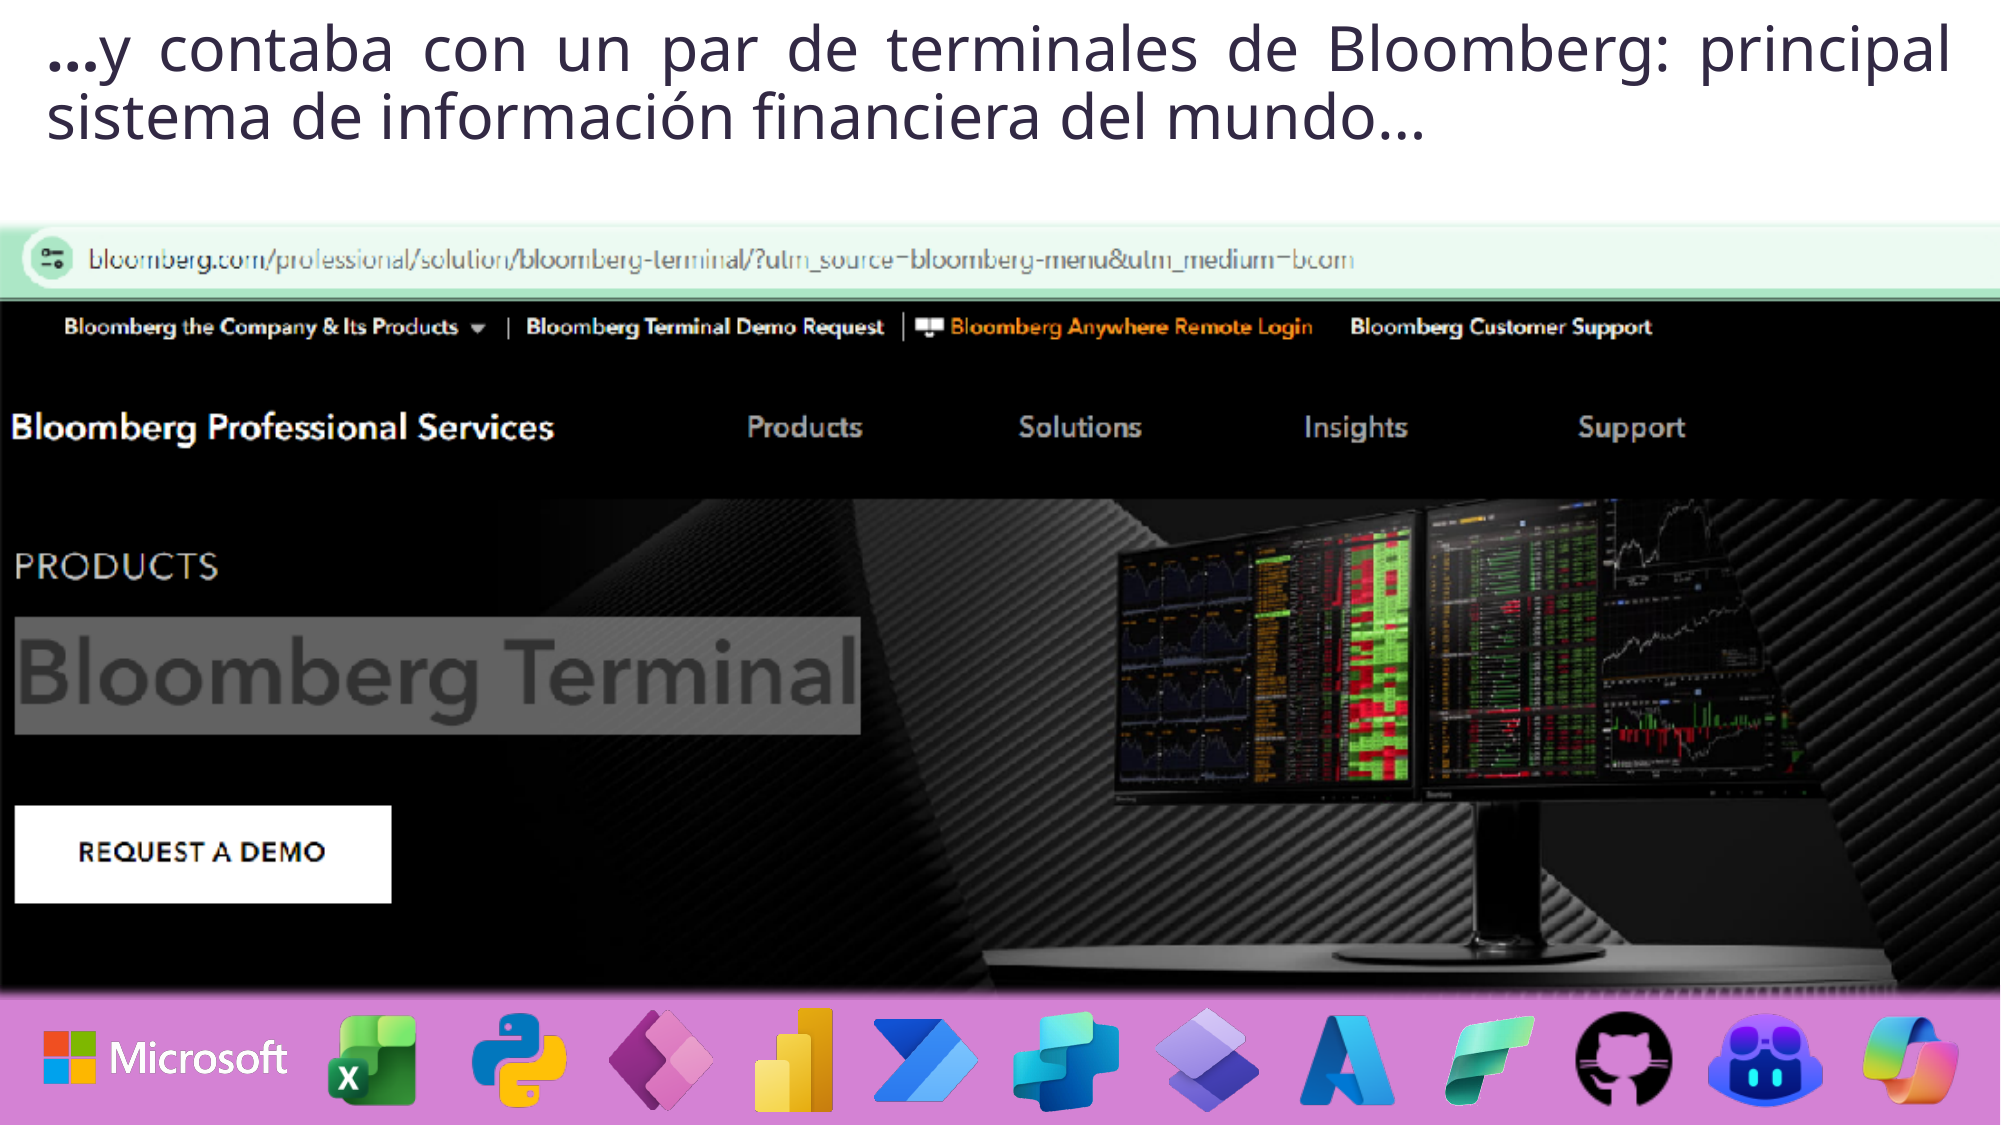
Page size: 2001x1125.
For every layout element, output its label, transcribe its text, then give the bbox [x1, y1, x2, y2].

picture [742, 1008, 845, 1112]
picture [1007, 1008, 1126, 1112]
picture [1706, 1001, 1825, 1120]
picture [1288, 1001, 1407, 1120]
picture [461, 1001, 580, 1120]
picture [1854, 1004, 1967, 1117]
picture [1436, 1007, 1543, 1114]
picture [0, 1000, 432, 1125]
picture [874, 1008, 978, 1112]
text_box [0, 220, 2000, 1000]
title …y contaba con un par de terminales de Bloomberg: principal sistema de información financiera del mundo… [31, 0, 1972, 177]
picture [609, 1008, 713, 1112]
picture [1155, 1008, 1259, 1112]
picture [1572, 1008, 1677, 1113]
